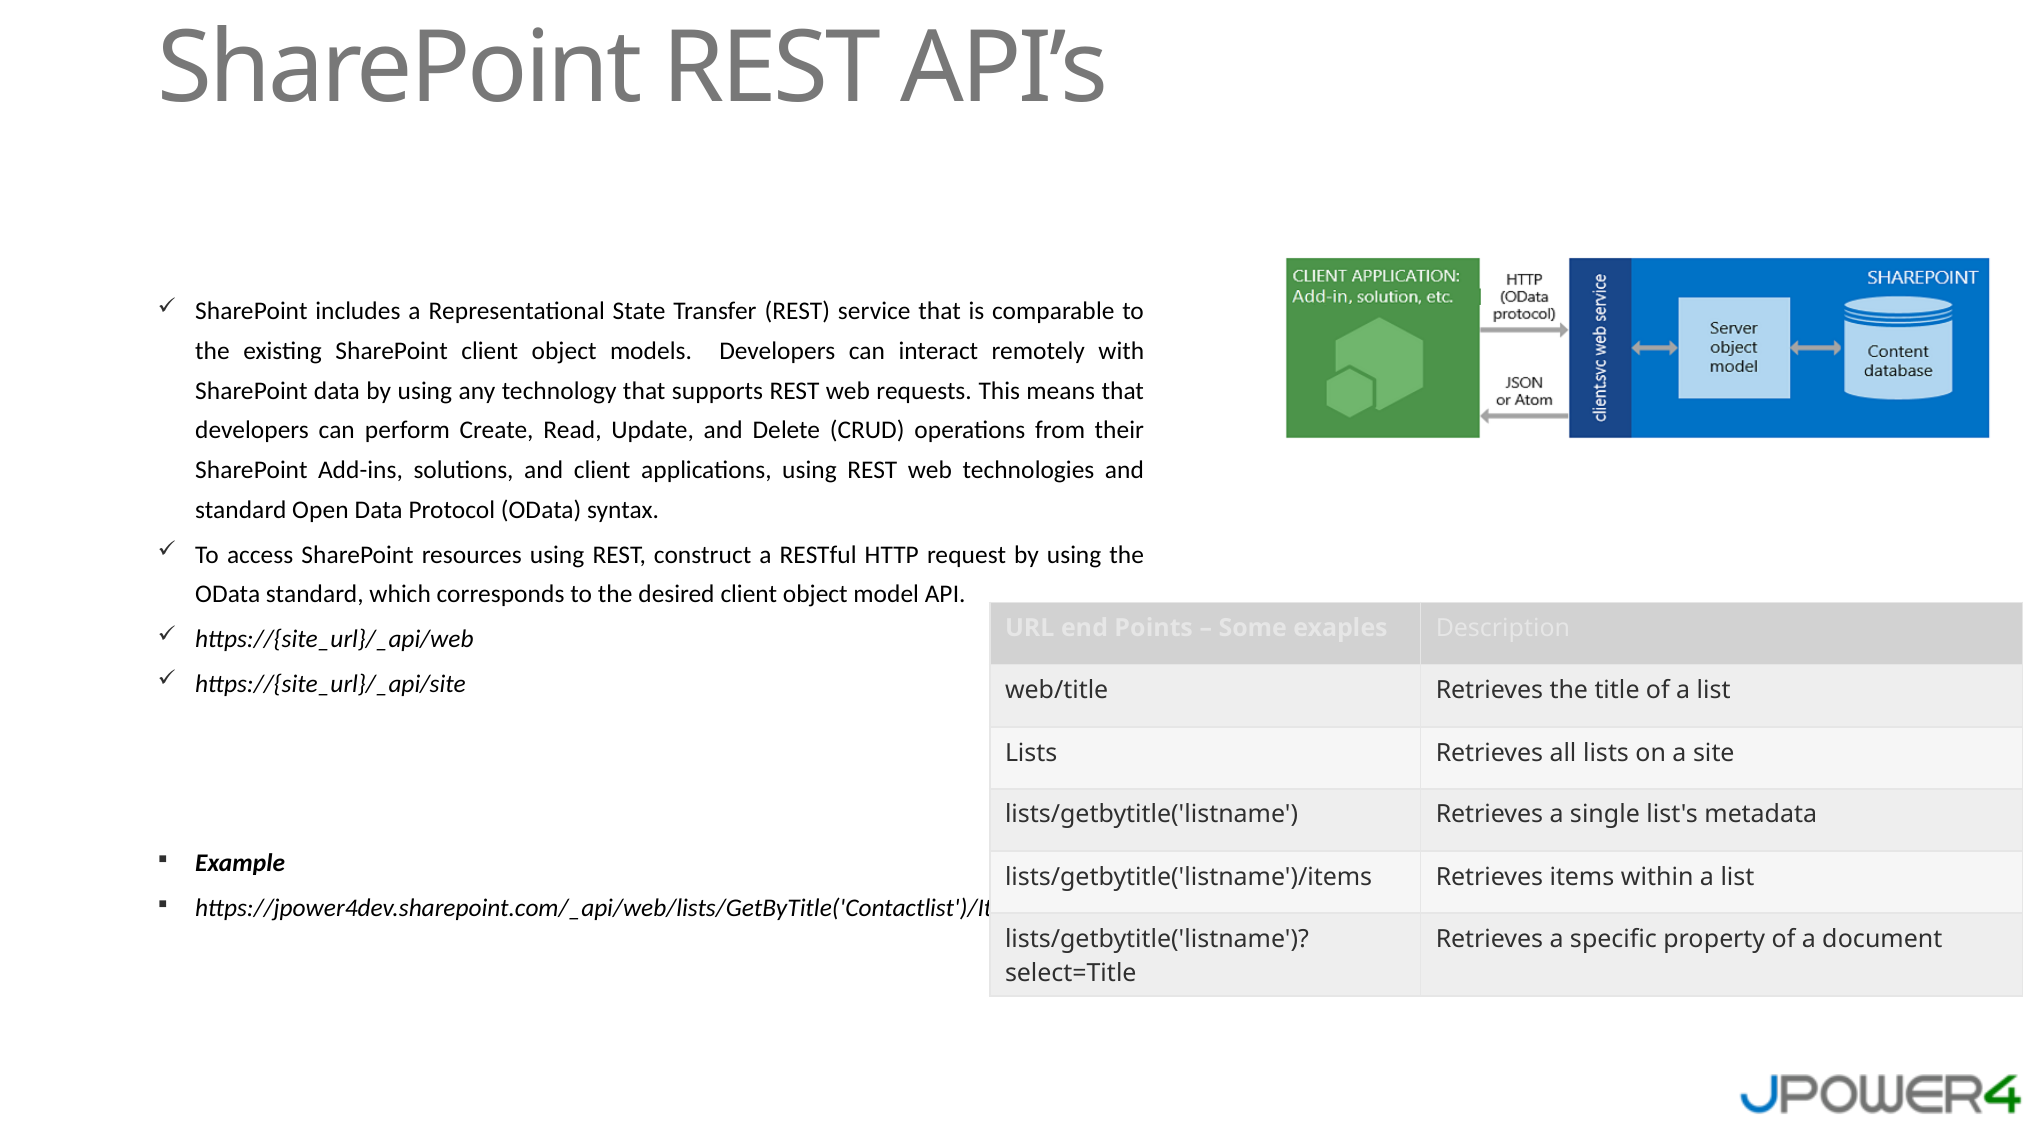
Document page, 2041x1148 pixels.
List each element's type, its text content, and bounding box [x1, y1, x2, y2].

table_cell lists/getbytitle('listname')?select=Title [991, 914, 1420, 995]
picture [1283, 254, 1995, 443]
list SharePoint includes a Representational State Transfer (REST) service that is comparable to the existing SharePoint client object models. Developers can interact remotely with SharePoint data by using any technology that supports REST web requests. This means that developers can perform Create, Read, Update, and Delete (CRUD) operations from their SharePoint Add-ins, solutions, and client applications, using REST web technologies and standard Open Data Protocol (OData) syntax. To access SharePoint resources using REST, construct a RESTful HTTP request by using the OData standard, which corresponds to the desired client object model API. https://{site_url}/_api/web https://{site_url}/_api/site Example https://jpower4dev.sharepoint.com/_api/web/lists/GetByTitle('Contactlist')/Items [133, 270, 1171, 1065]
title SharePoint REST API’s [133, 0, 1760, 222]
table_cell Retrieves the title of a list [1421, 665, 2022, 726]
picture [1735, 1073, 2026, 1119]
table_header URL end Points – Some exaples [991, 603, 1420, 664]
table_cell lists/getbytitle('listname')/items [991, 852, 1420, 912]
table_header Description [1421, 603, 2022, 664]
table_cell lists/getbytitle('listname') [991, 790, 1420, 850]
table_cell Retrieves a specific property of a document [1421, 914, 2022, 995]
table_cell Retrieves items within a list [1421, 852, 2022, 912]
table_cell web/title [991, 665, 1420, 726]
table_cell Retrieves a single list's metadata [1421, 790, 2022, 850]
table_cell Lists [991, 728, 1420, 788]
table_cell Retrieves all lists on a site [1421, 728, 2022, 788]
